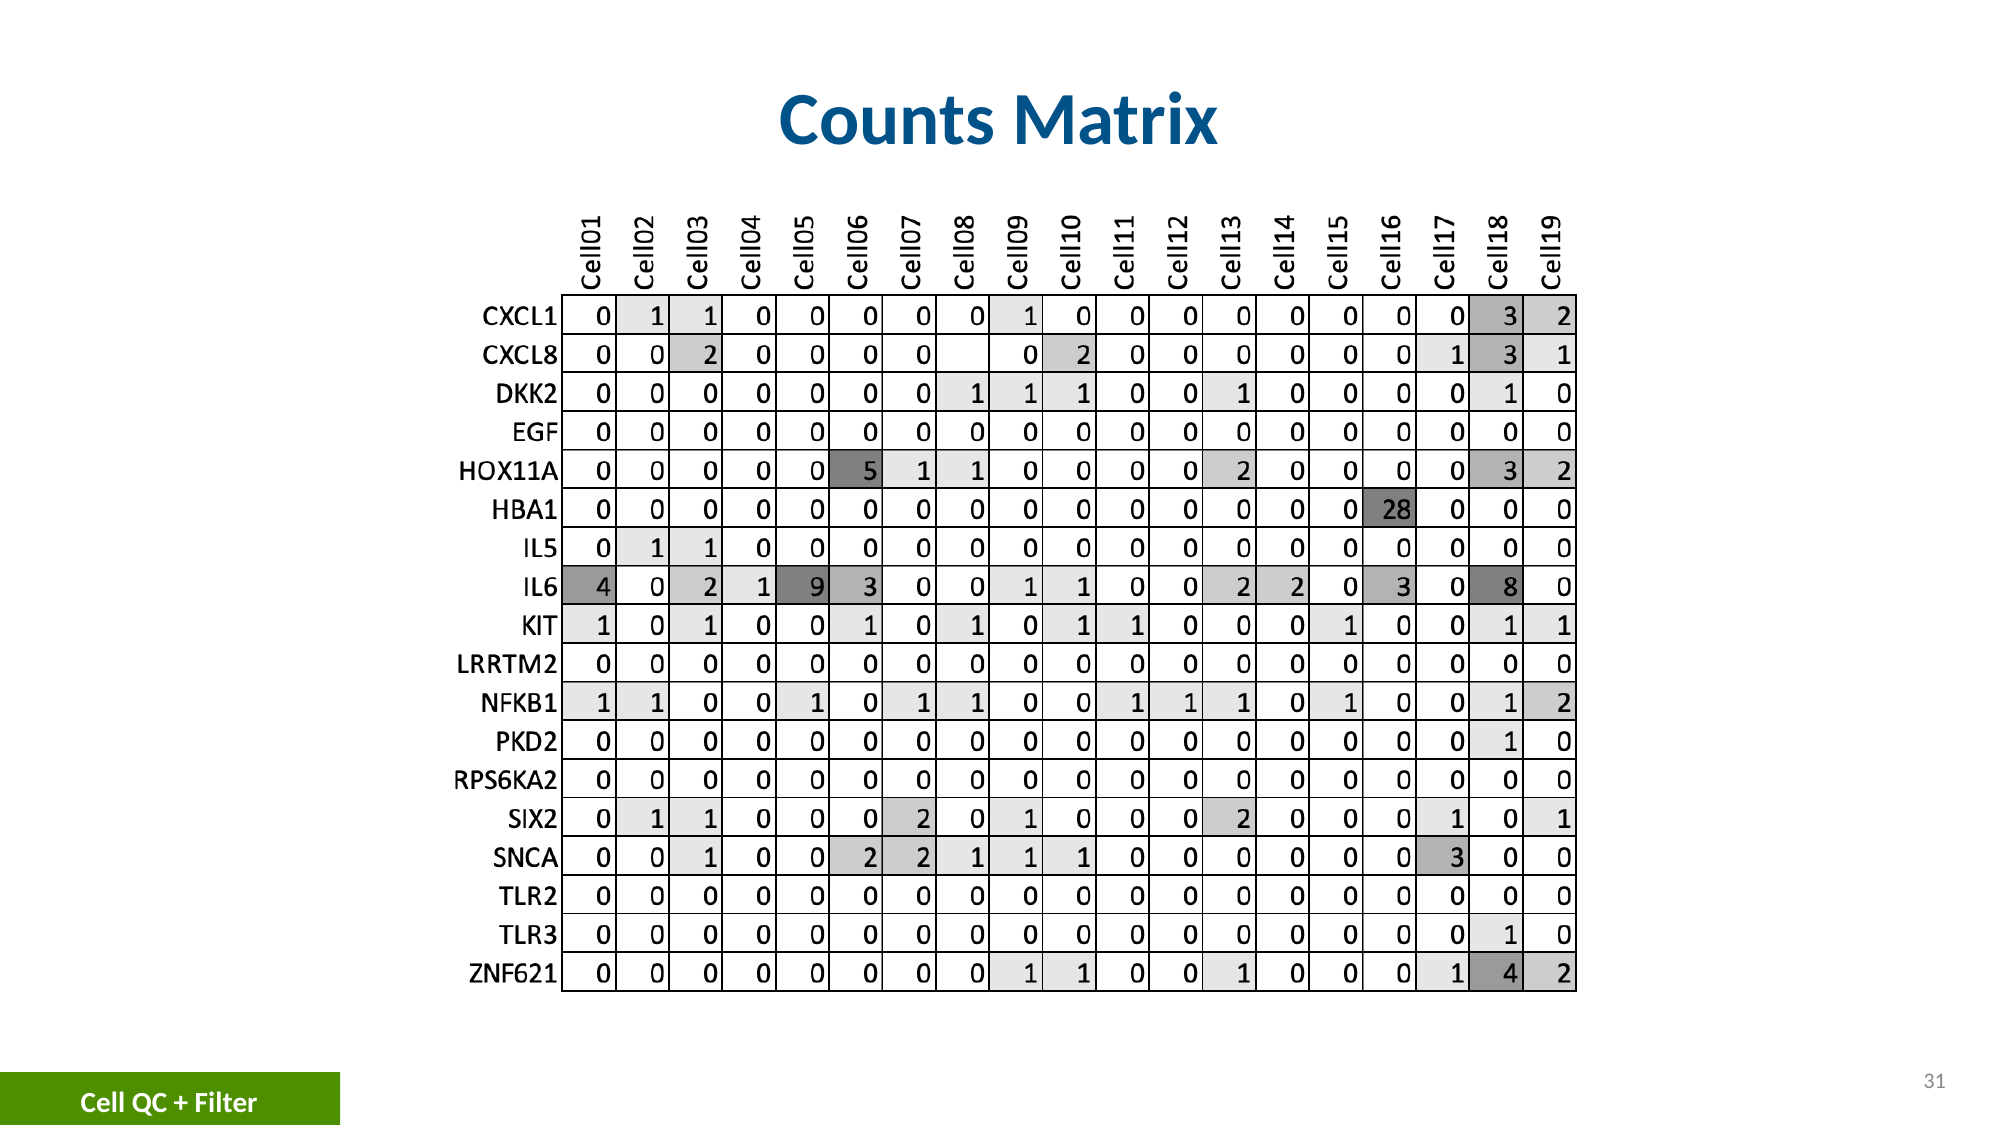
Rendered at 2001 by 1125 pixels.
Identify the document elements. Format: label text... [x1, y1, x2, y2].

title Counts Matrix [0, 20, 2000, 209]
picture [434, 185, 1594, 1006]
text_box Cell QC + Filter [0, 1072, 341, 1125]
